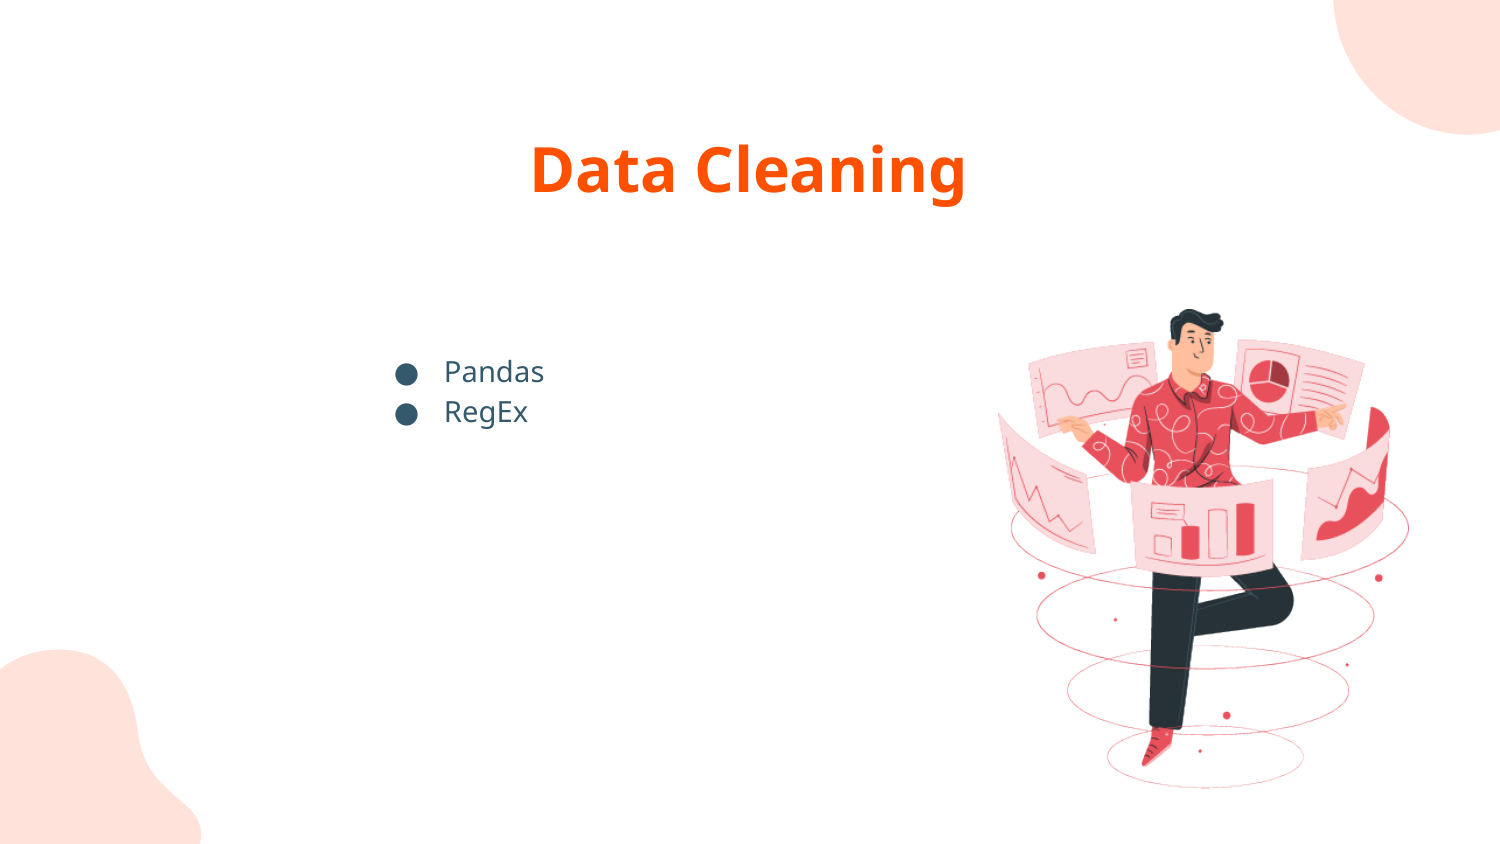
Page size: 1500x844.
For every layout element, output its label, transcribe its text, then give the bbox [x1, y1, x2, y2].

picture [998, 308, 1410, 789]
list Pandas RegEx [353, 333, 993, 671]
title Data Cleaning [276, 114, 1221, 206]
